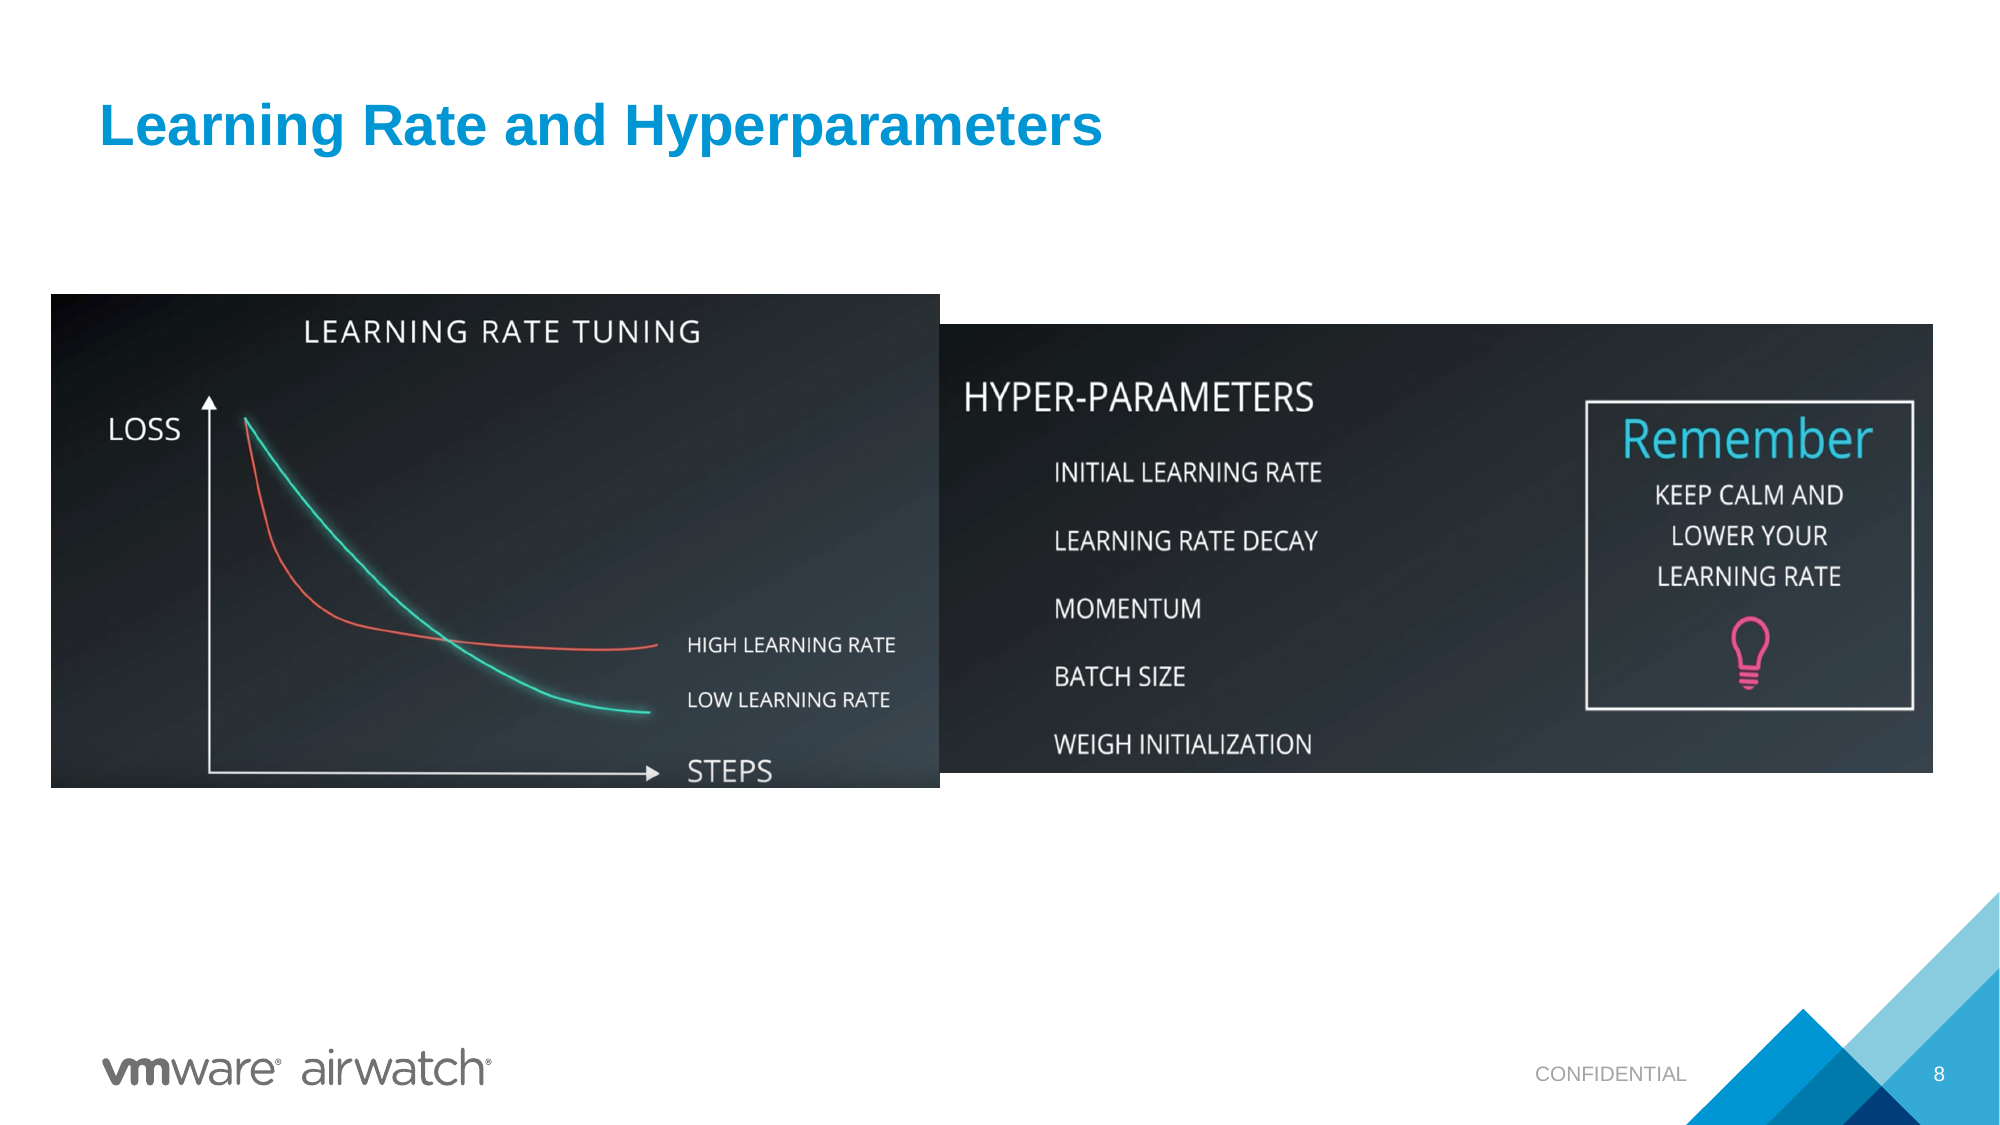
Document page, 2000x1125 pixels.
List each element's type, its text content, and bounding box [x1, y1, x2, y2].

slide_number 8 [1902, 1060, 1977, 1085]
title Learning Rate and Hyperparameters [99, 24, 1900, 159]
footer CONFIDENTIAL [837, 1060, 1688, 1085]
picture [51, 294, 1934, 788]
